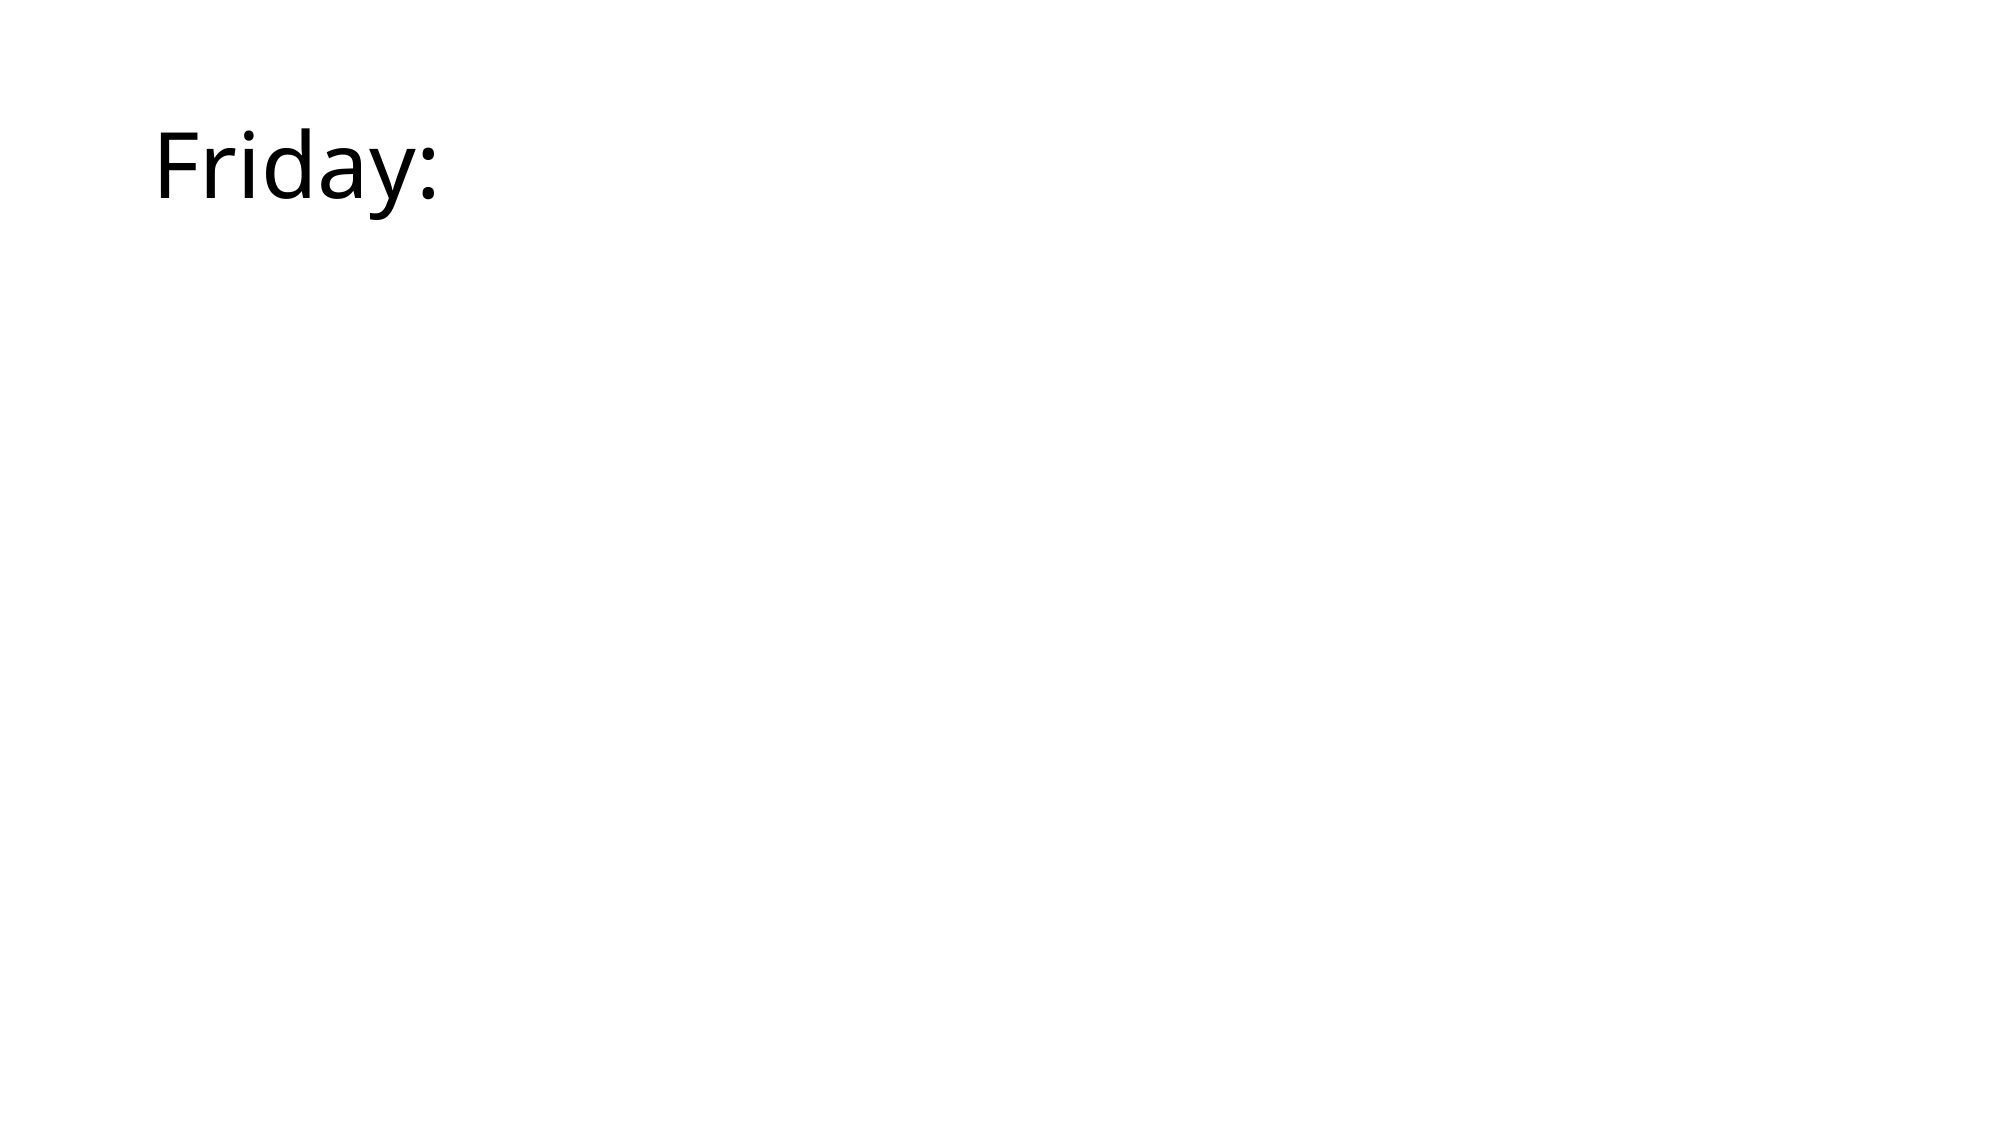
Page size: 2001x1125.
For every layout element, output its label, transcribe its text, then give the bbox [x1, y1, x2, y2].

title Friday: [137, 59, 1863, 278]
